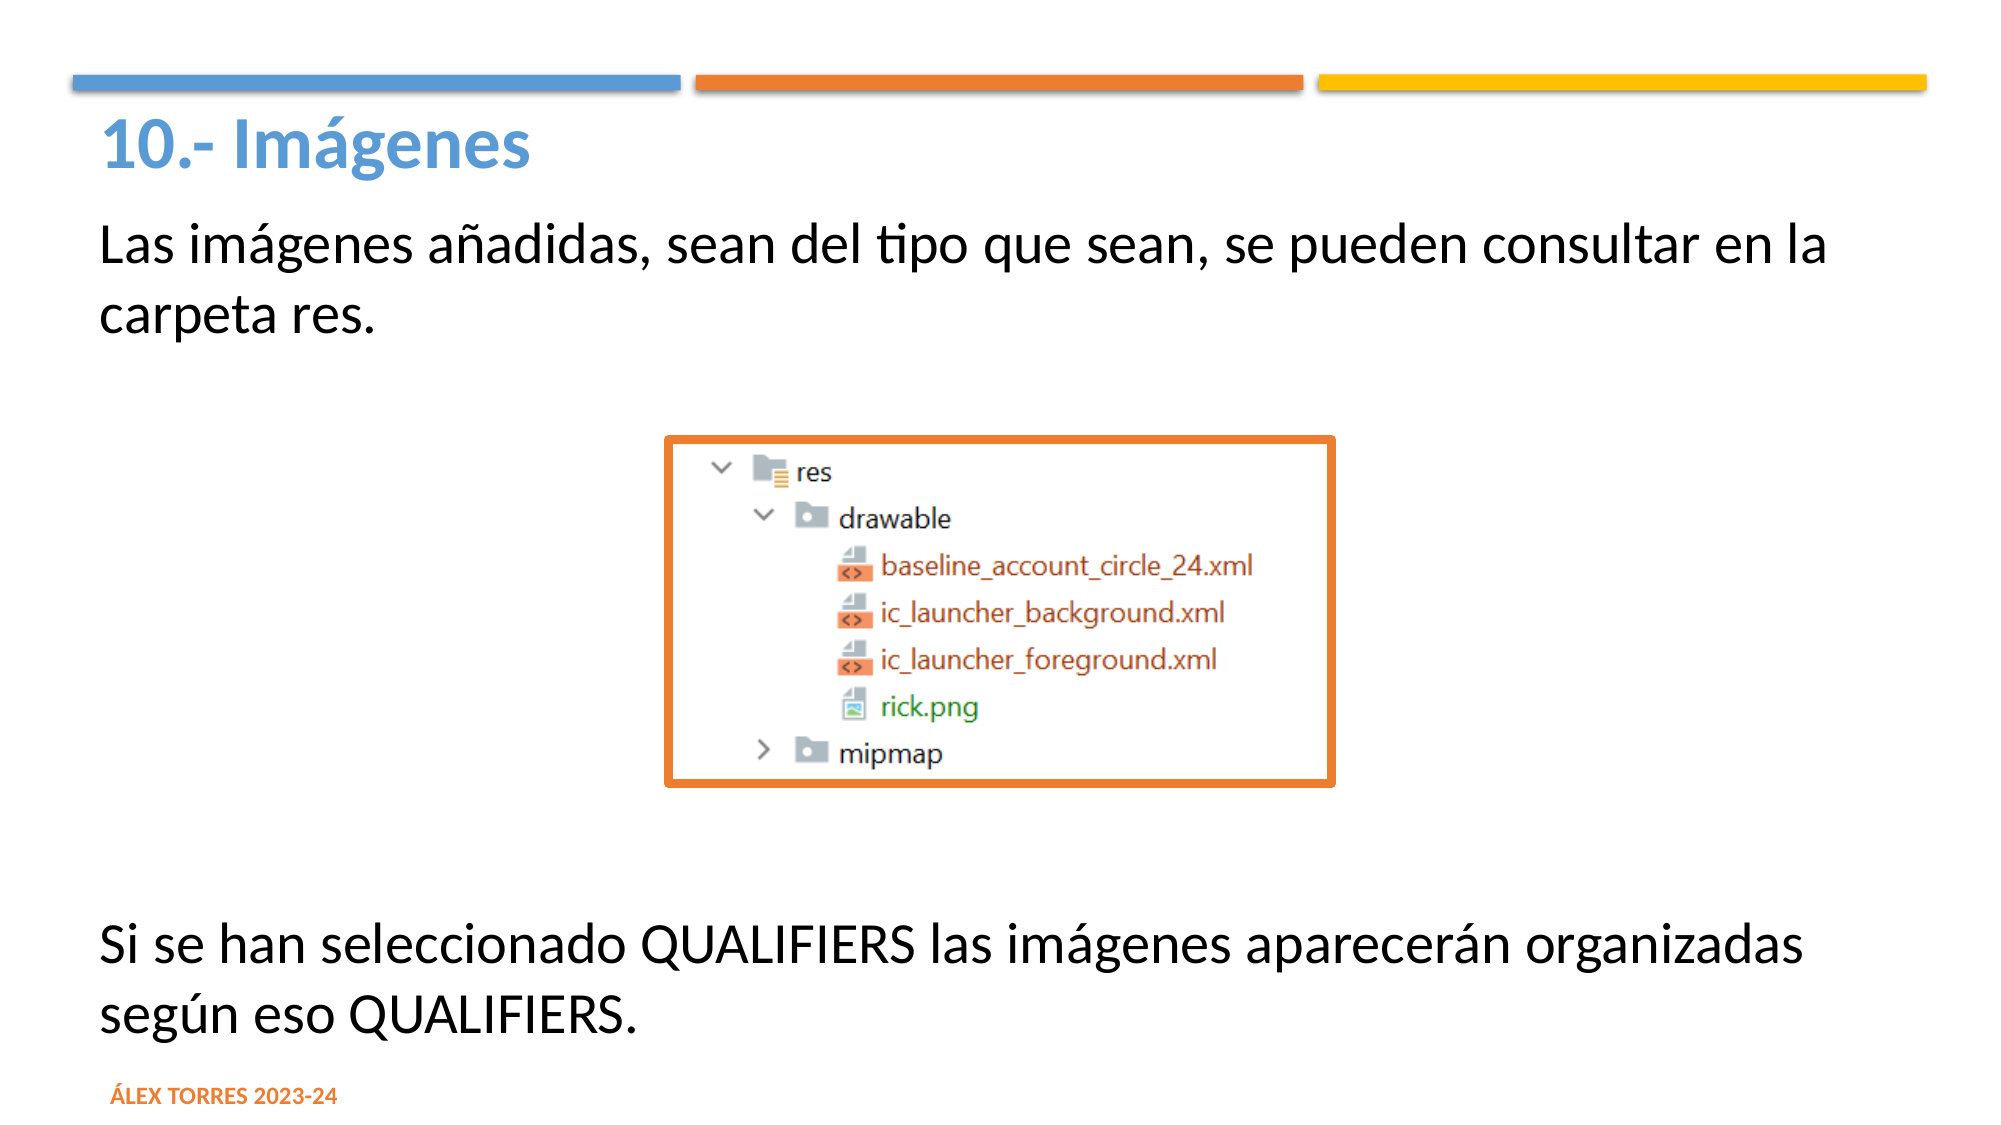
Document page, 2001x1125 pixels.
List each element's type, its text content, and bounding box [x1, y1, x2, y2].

text_box 10.- Imágenes [85, 78, 1915, 188]
text_box Las imágenes añadidas, sean del tipo que sean, se pueden consultar en la carpeta res. Si se han seleccionado QUALIFIERS las imágenes aparecerán organizadas según eso QUALIFIERS. [85, 190, 1915, 1074]
picture [672, 443, 1328, 780]
